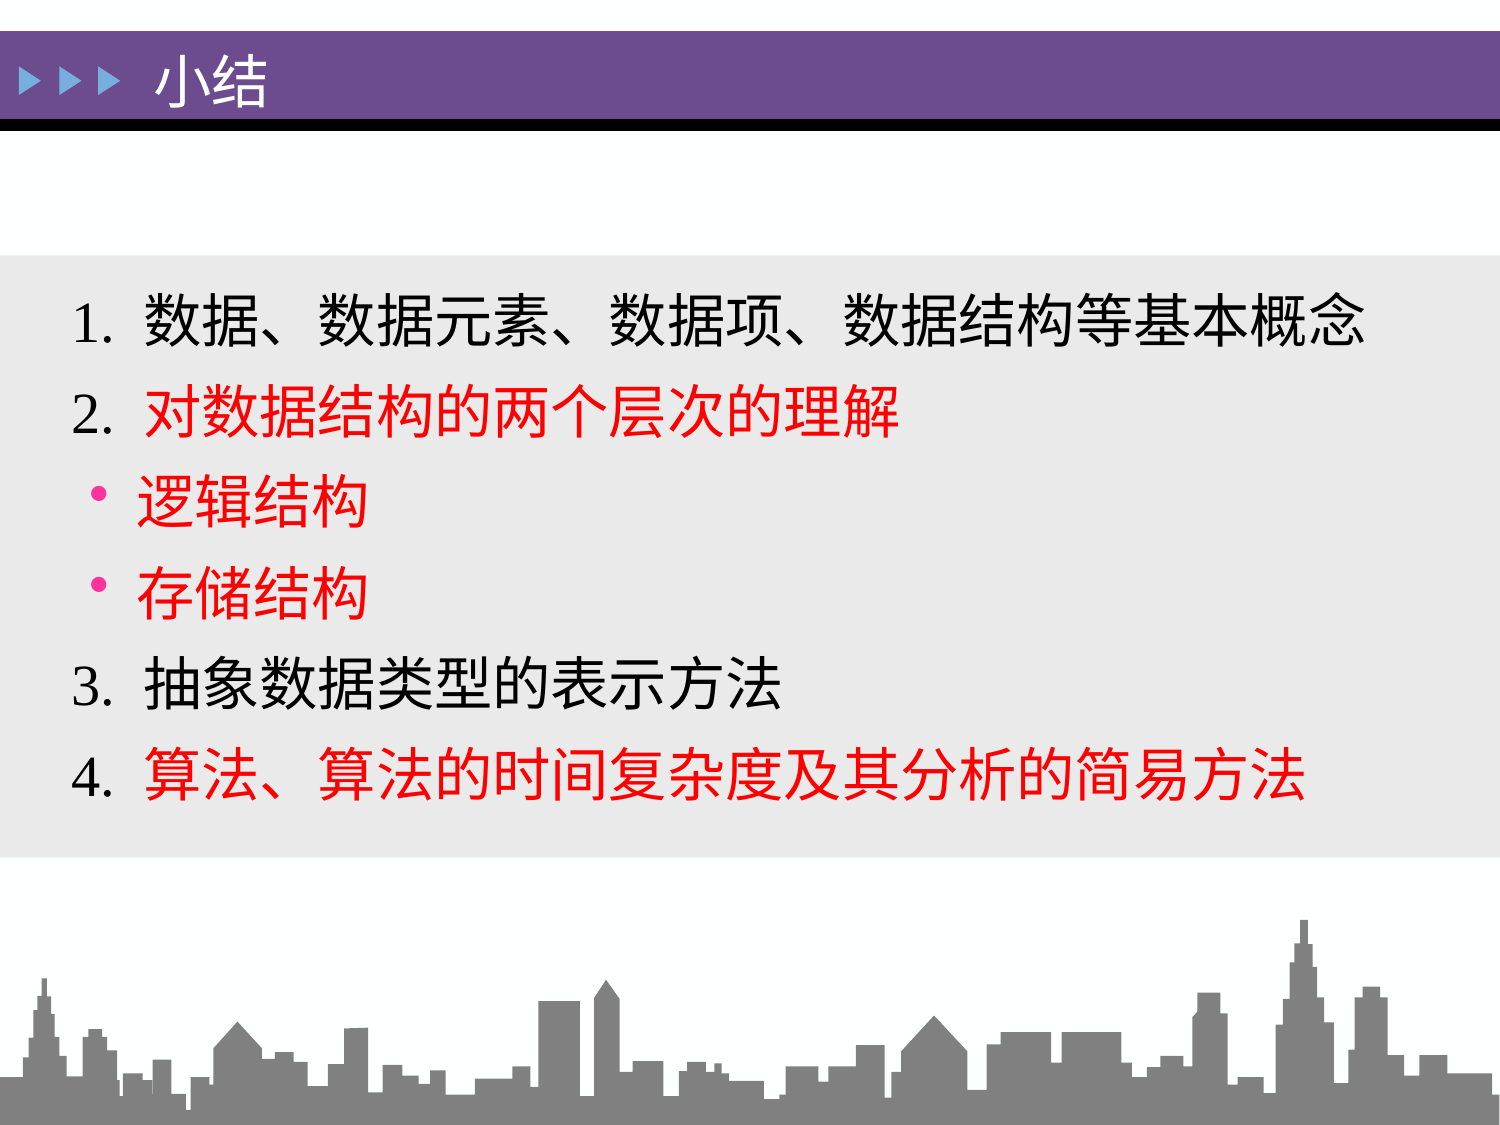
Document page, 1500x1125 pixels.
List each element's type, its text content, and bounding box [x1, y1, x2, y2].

text_box [0, 919, 1500, 1125]
title 小结 [138, 42, 1189, 118]
text_box 1. 数据、数据元素、数据项、数据结构等基本概念 2. 对数据结构的两个层次的理解 逻辑结构 存储结构 3. 抽象数据类型的表示方法 4. 算法、算法的时间复杂度及其分析的简易方法 [0, 255, 1500, 858]
